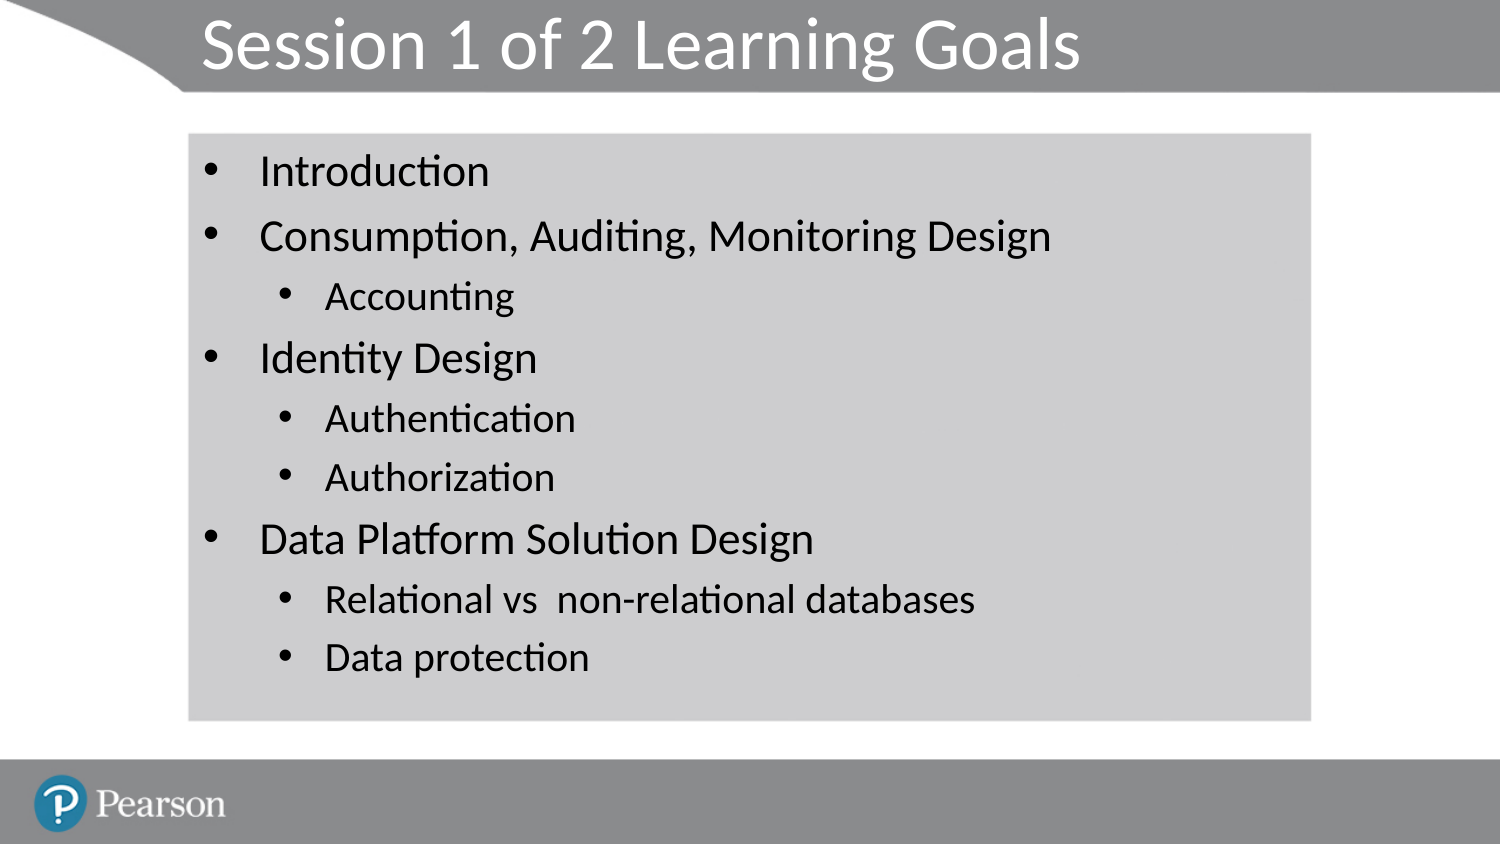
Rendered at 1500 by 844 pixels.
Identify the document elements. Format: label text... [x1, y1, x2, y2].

list Introduction Consumption, Auditing, Monitoring Design Accounting Identity Design Authentication Authorization Data Platform Solution Design Relational vs non-relational databases Data protection [188, 133, 1311, 716]
picture [0, 0, 1500, 844]
title Session 1 of 2 Learning Goals [186, 0, 1425, 79]
